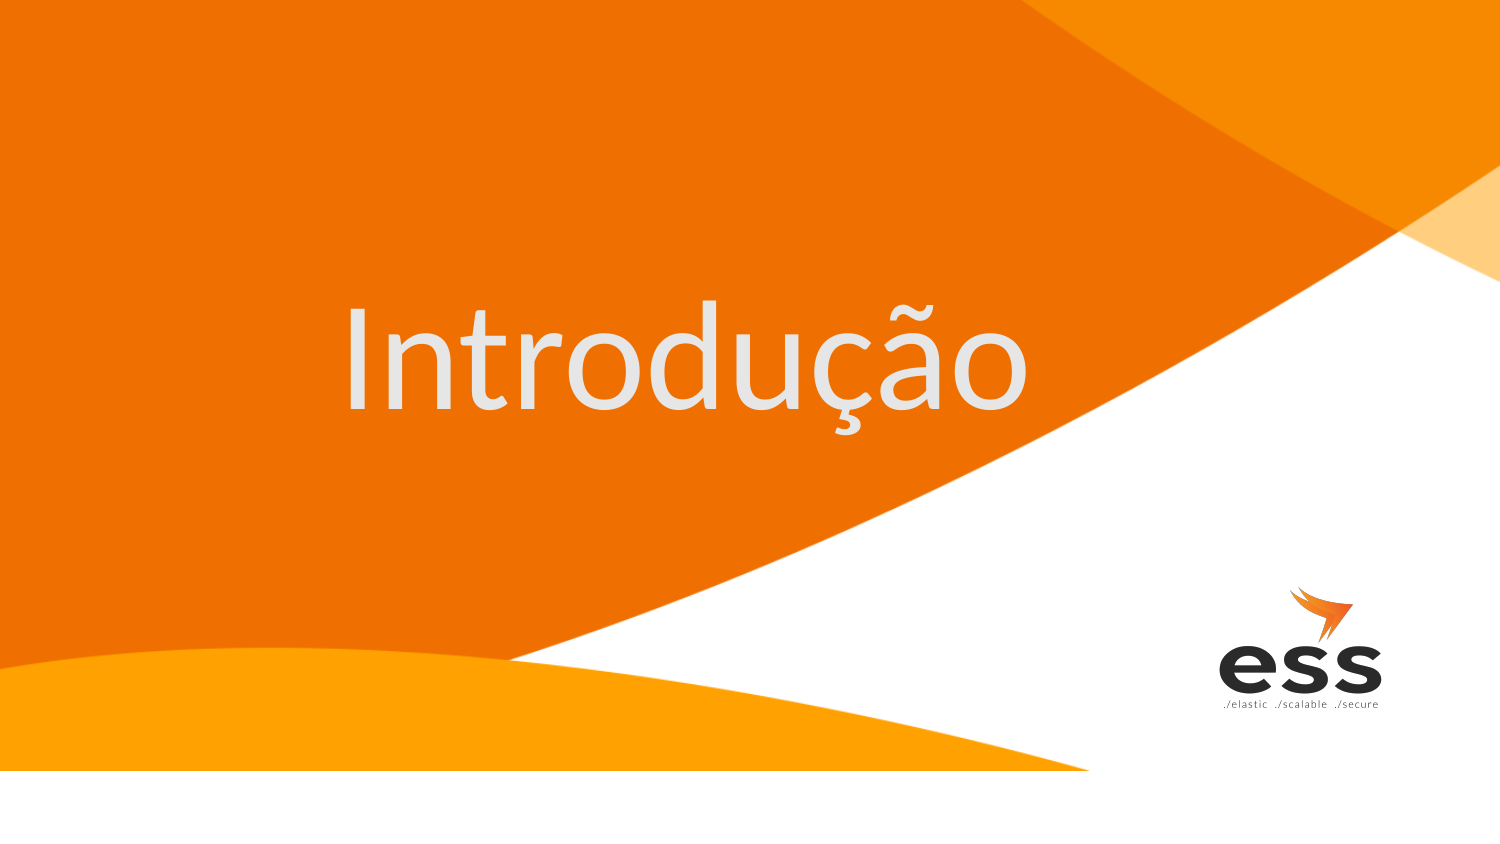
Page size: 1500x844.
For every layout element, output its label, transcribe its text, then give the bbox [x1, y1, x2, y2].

title Introdução [264, 270, 1106, 449]
picture [0, 0, 1500, 771]
